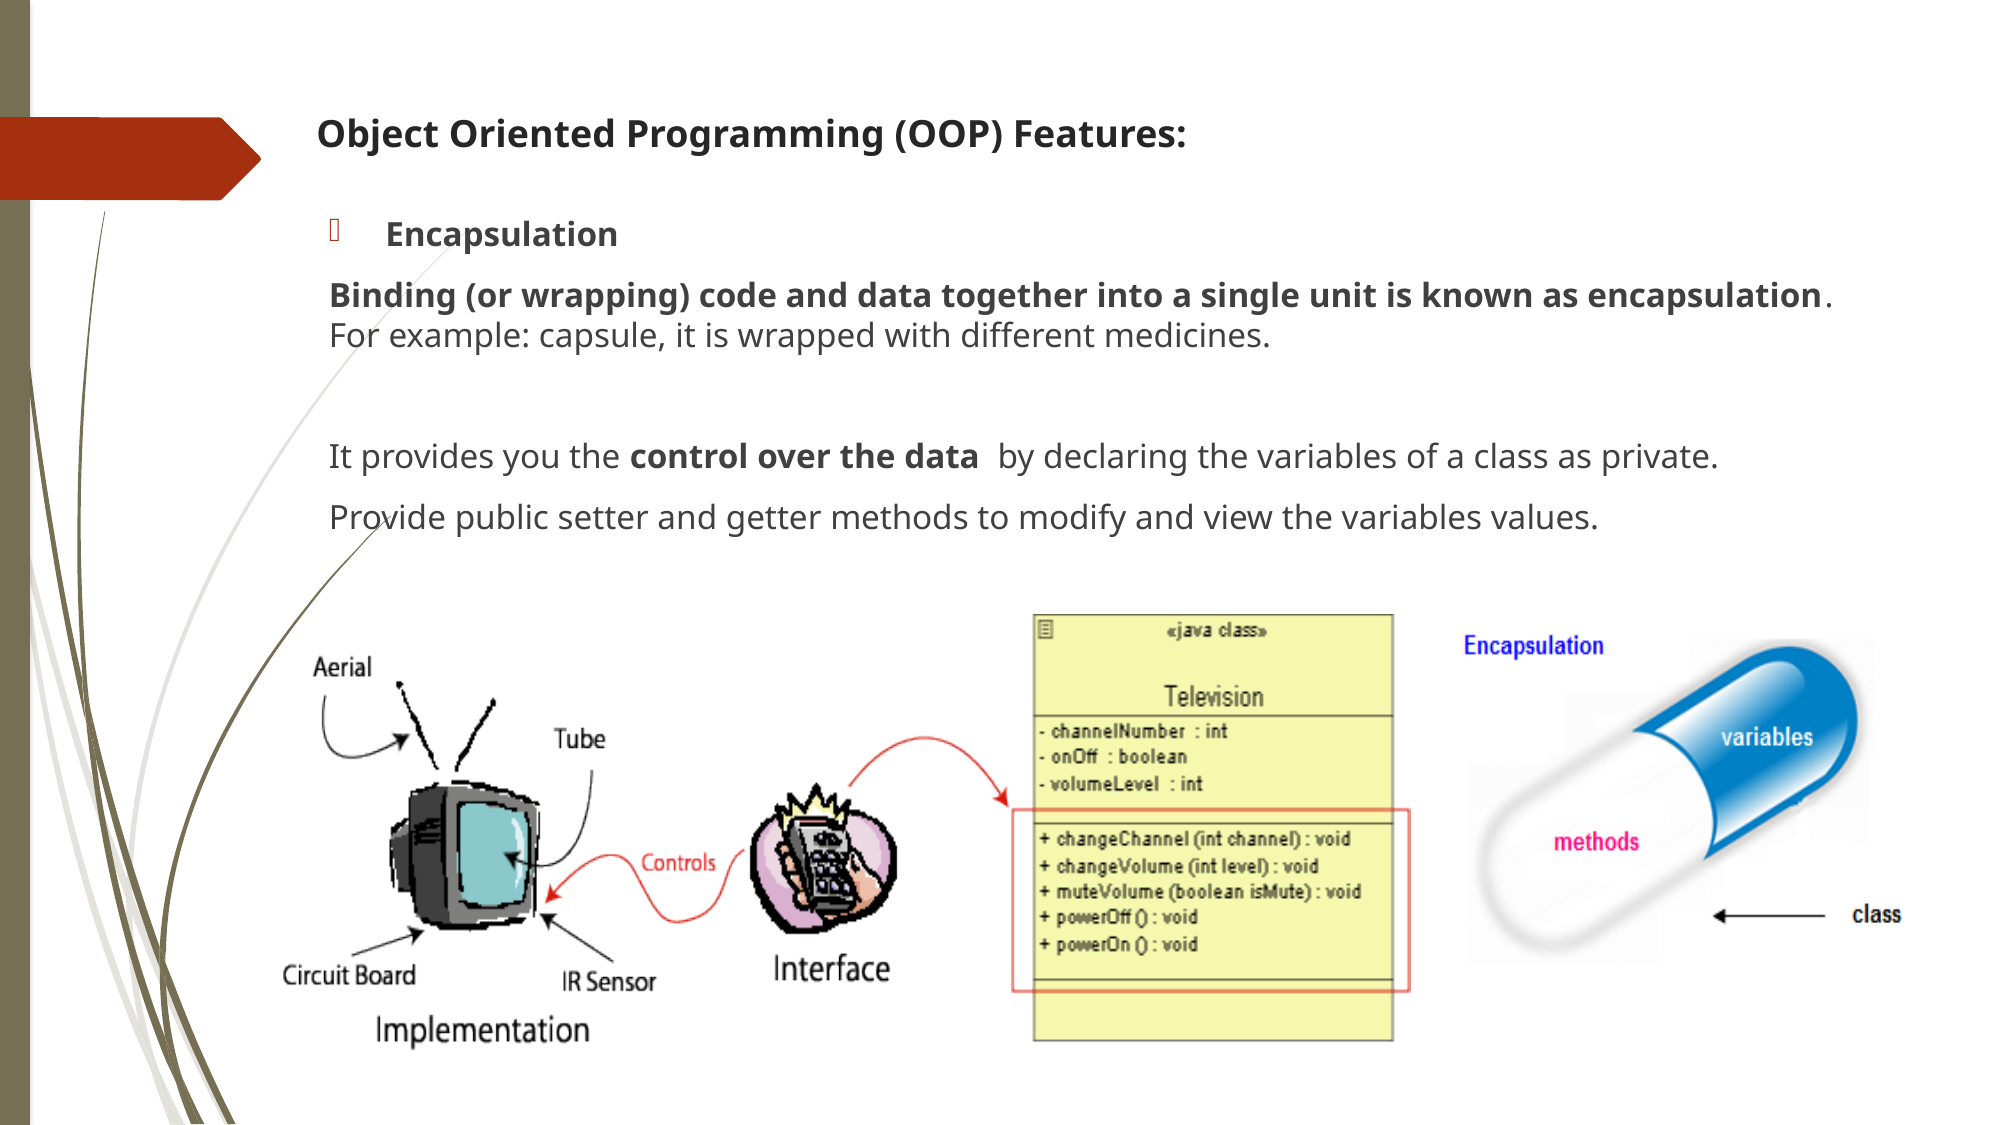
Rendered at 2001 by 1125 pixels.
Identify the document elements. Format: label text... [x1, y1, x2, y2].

picture [283, 613, 1411, 1053]
title Object Oriented Programming (OOP) Features: [301, 102, 1764, 169]
list Encapsulation Binding (or wrapping) code and data together into a single unit is known as encapsulation. For example: capsule, it is wrapped with different medicines. It provides you the control over the data by declaring the variables of a class as private. Provide public setter and getter methods to modify and view the variables values. [314, 206, 1892, 551]
picture [1442, 607, 1912, 984]
